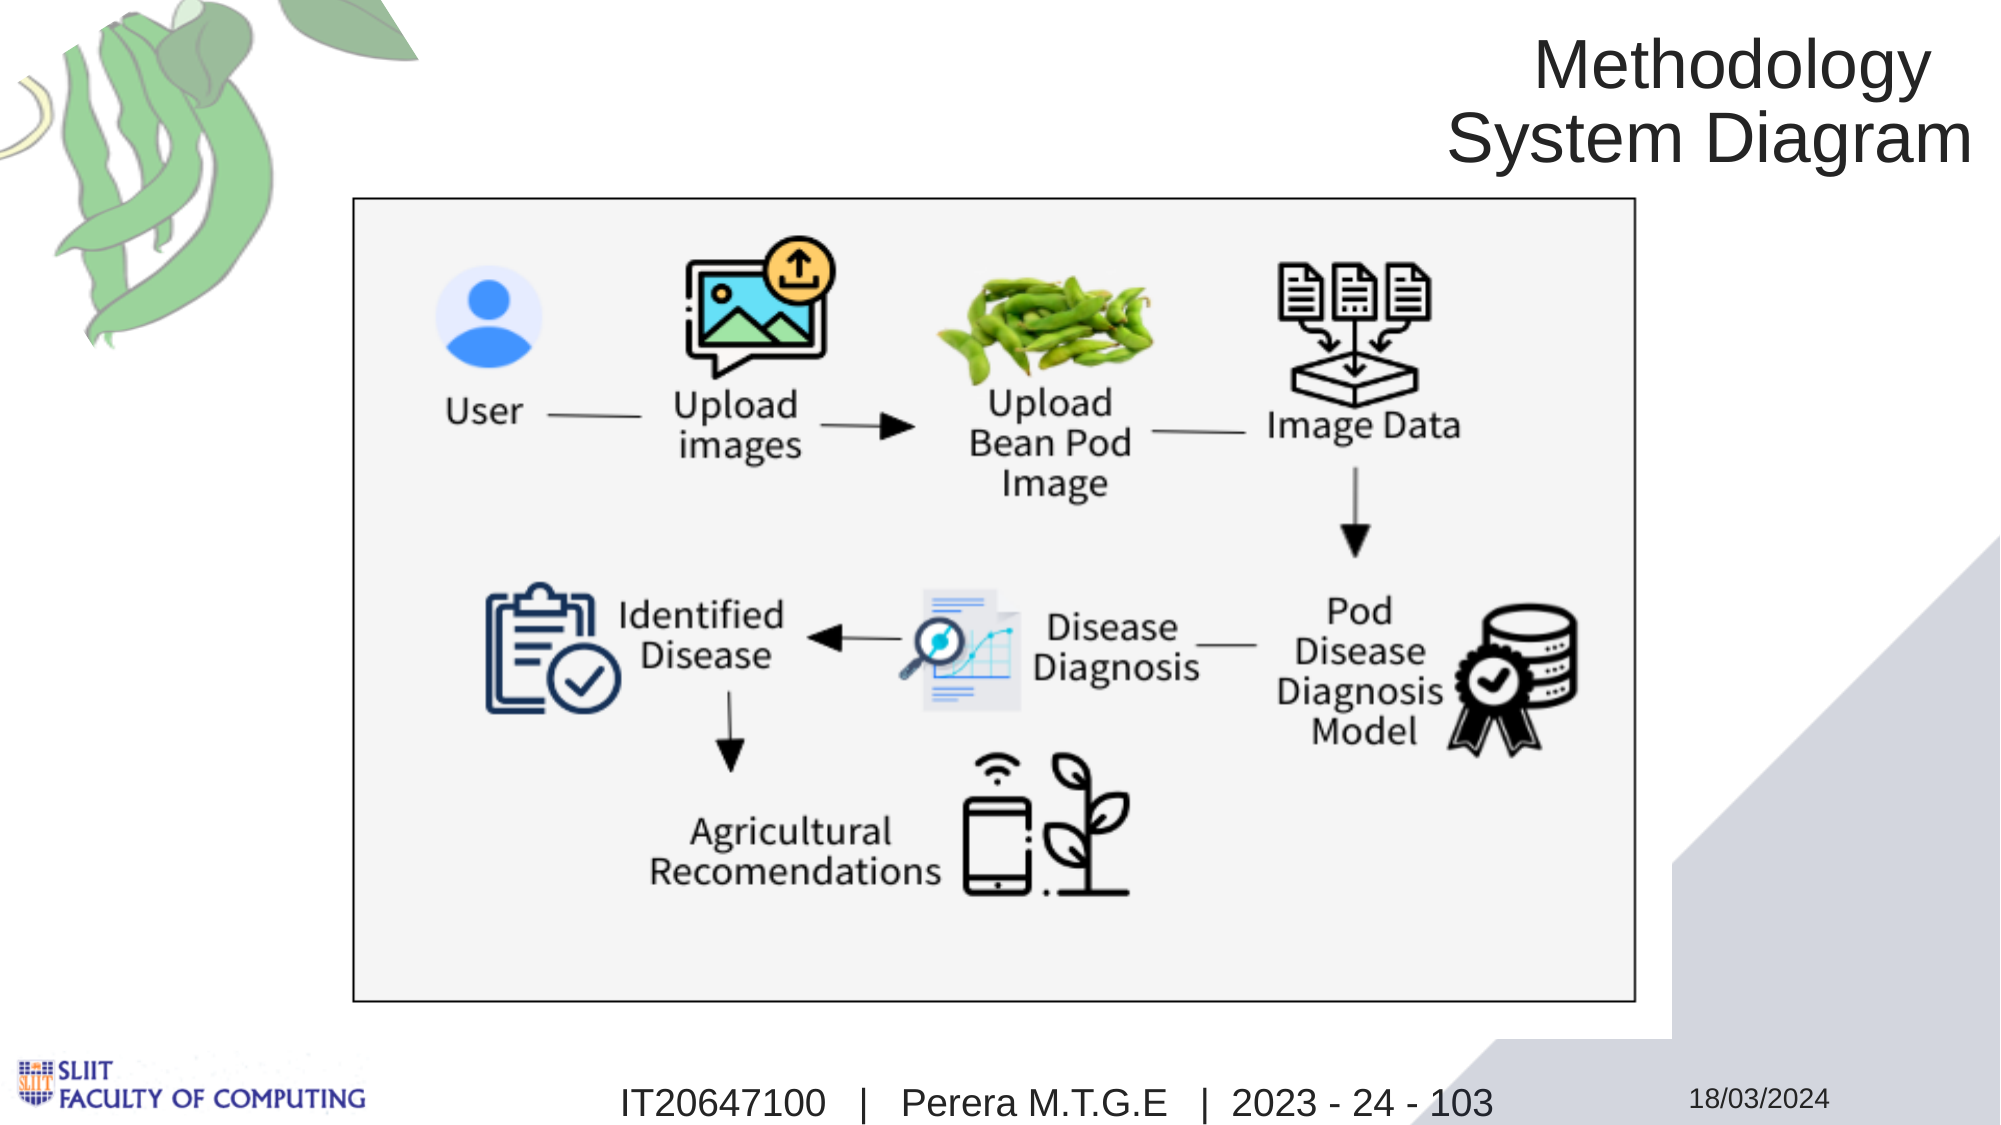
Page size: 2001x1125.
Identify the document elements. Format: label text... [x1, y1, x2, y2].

picture [0, 178, 2000, 1125]
text_box System Diagram [1421, 65, 2000, 178]
text_box IT20647100 | Perera M.T.G.E | 2023 - 24 - 103 [564, 1063, 1406, 1125]
text_box [0, 0, 467, 365]
text_box Methodology [1466, 0, 2000, 103]
